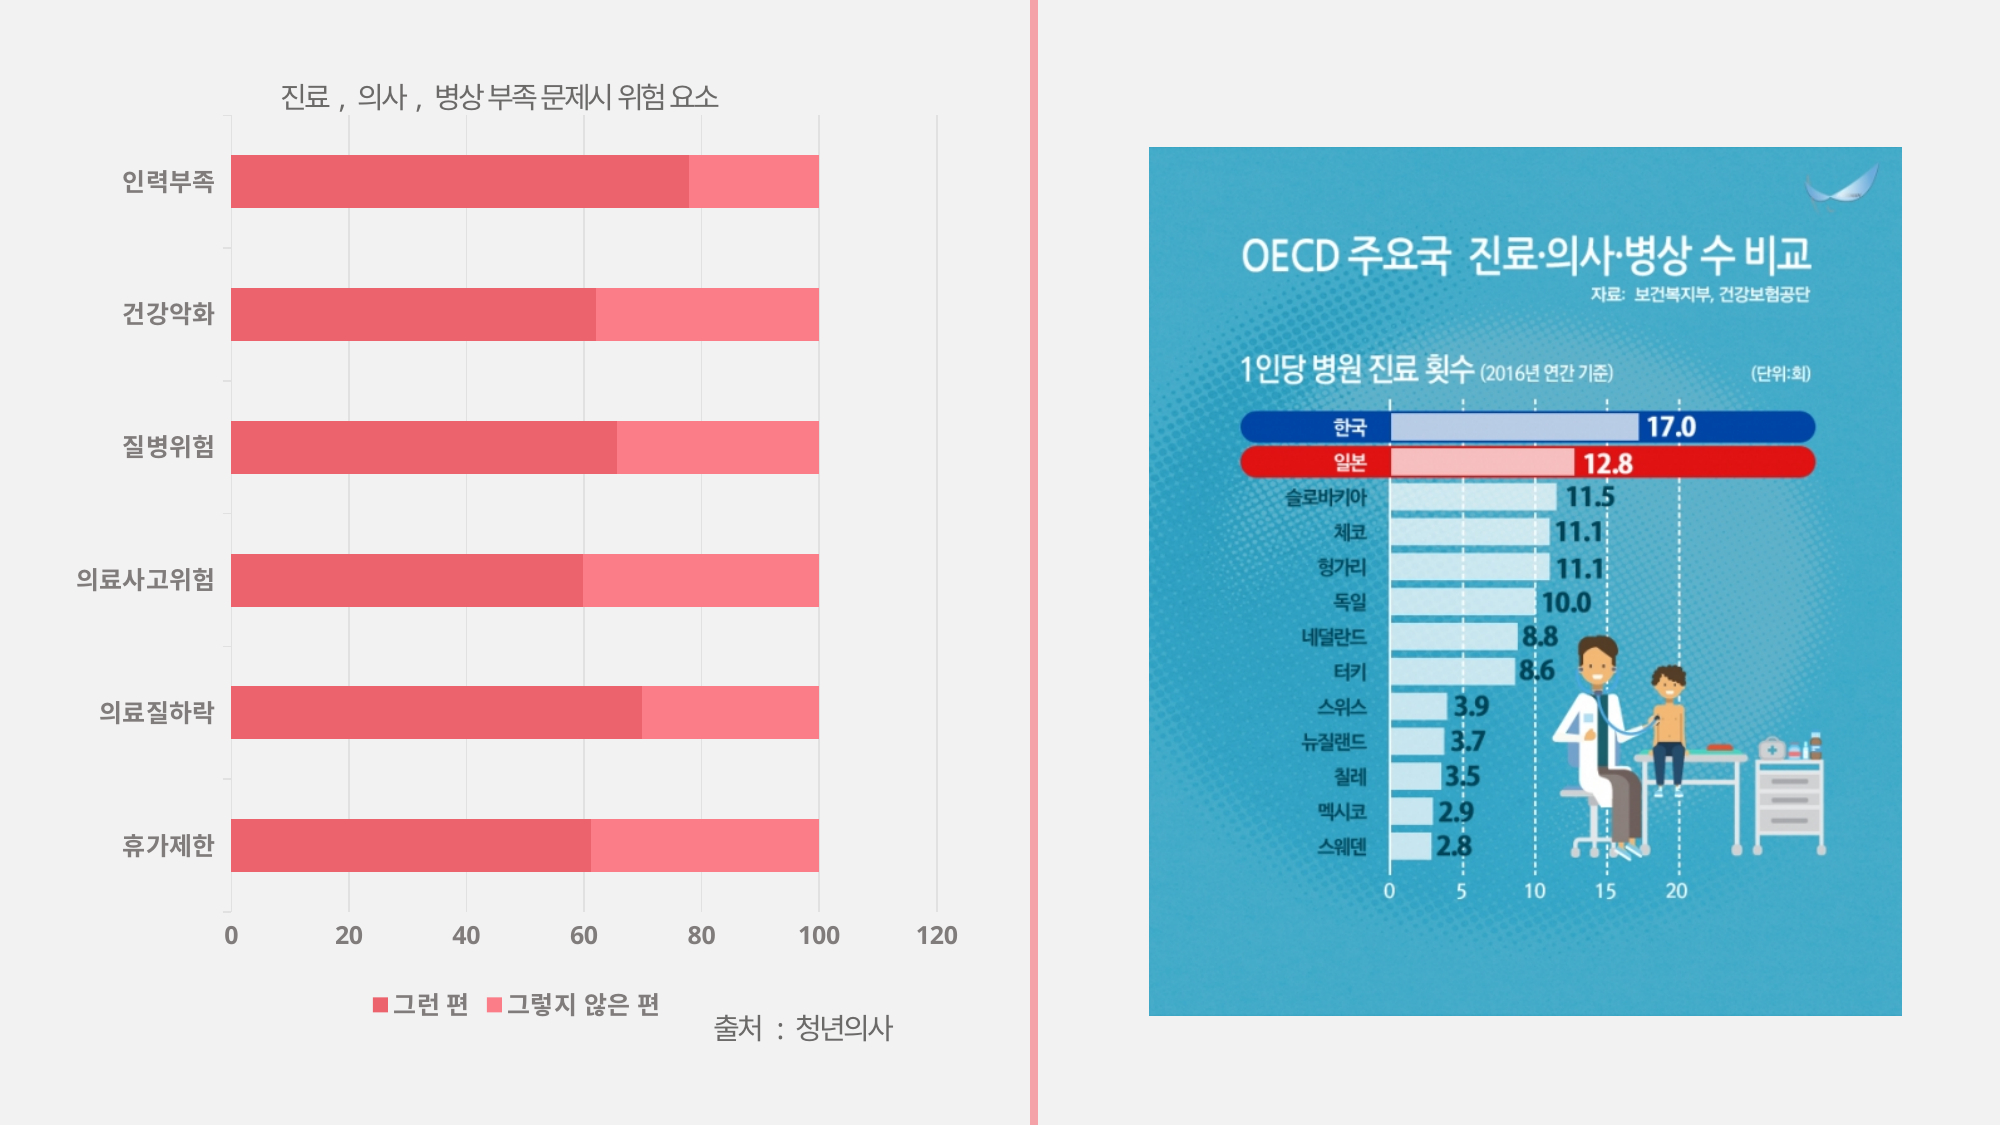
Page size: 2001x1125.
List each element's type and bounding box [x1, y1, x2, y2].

picture [1149, 147, 1902, 1016]
text_box [57, 71, 977, 1054]
